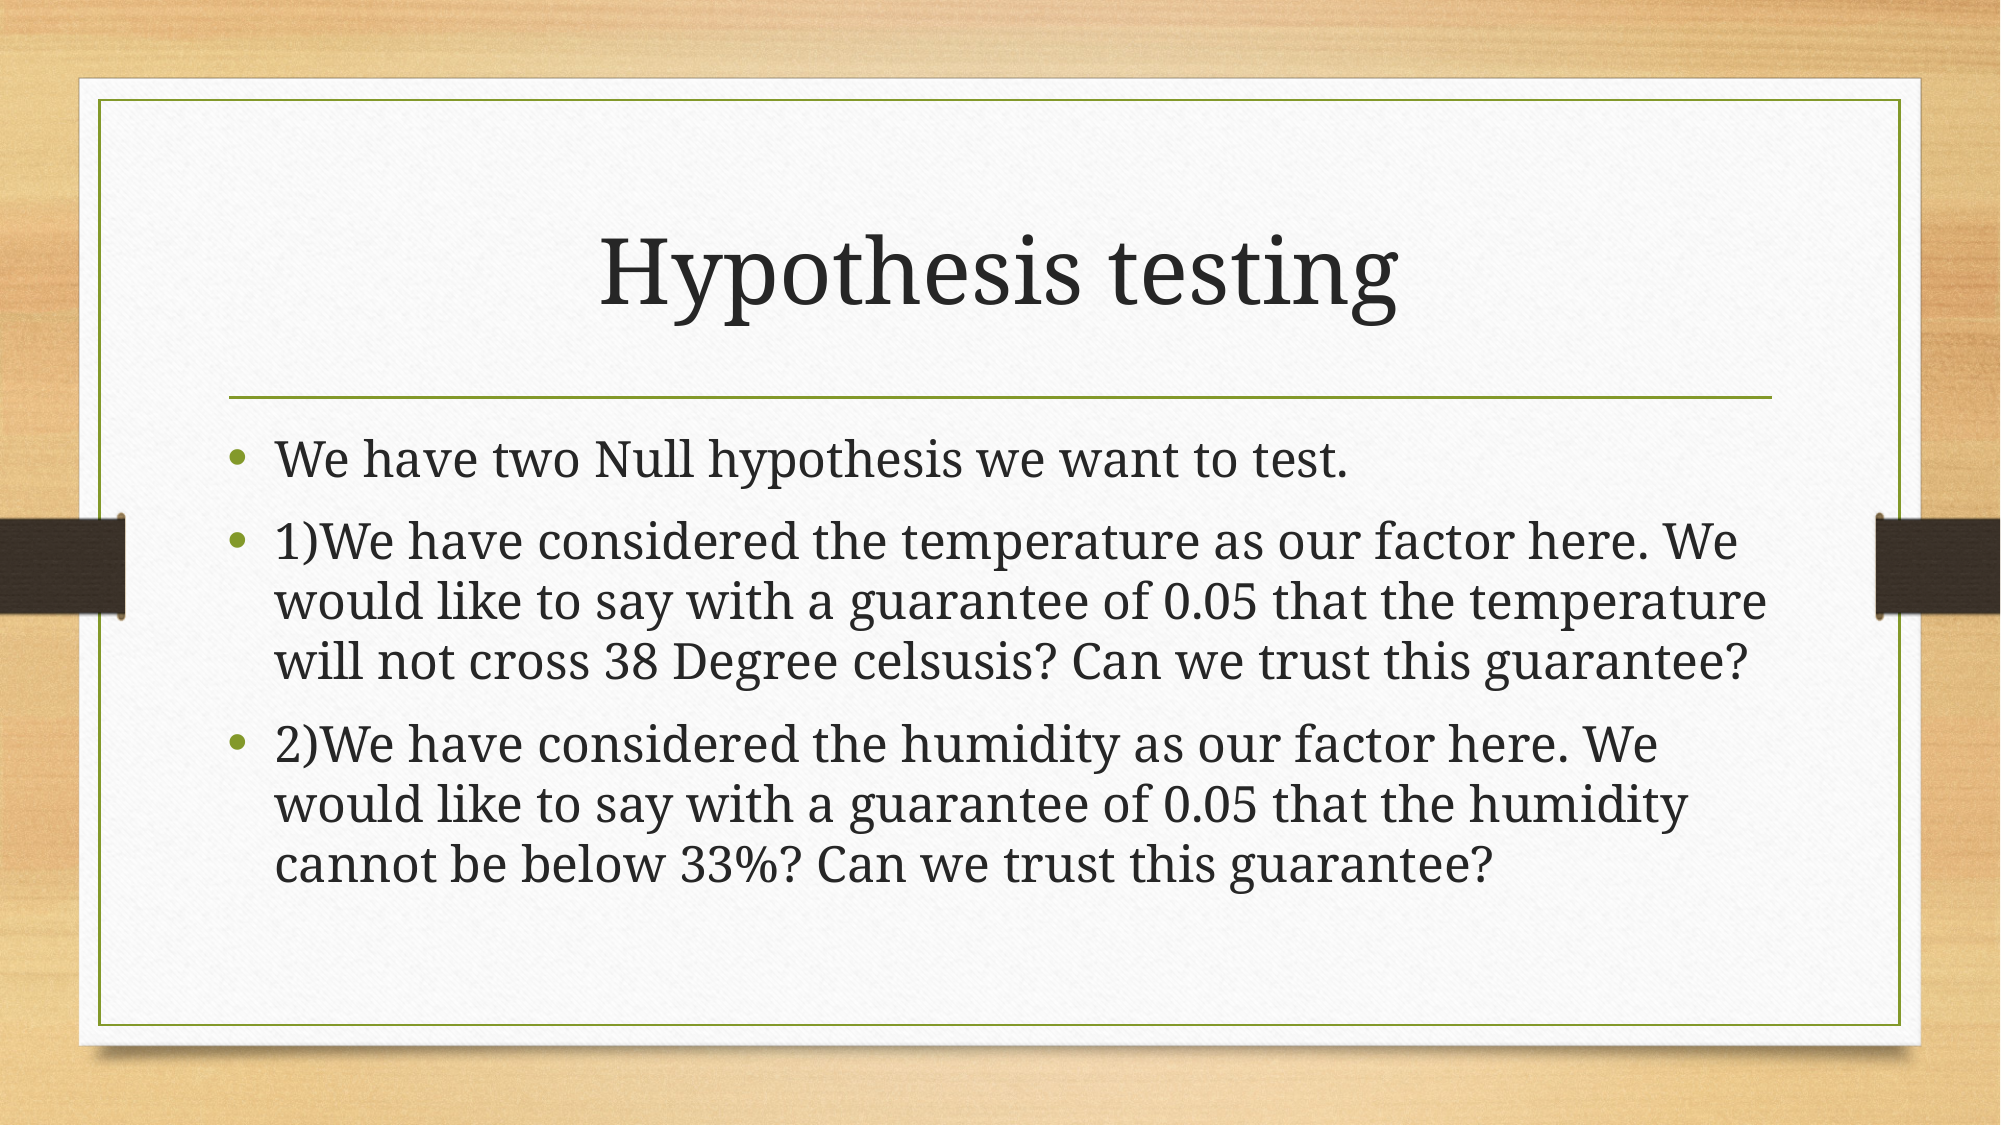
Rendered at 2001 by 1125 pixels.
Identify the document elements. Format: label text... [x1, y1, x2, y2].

list We have two Null hypothesis we want to test. 1)We have considered the temperature as our factor here. We would like to say with a guarantee of 0.05 that the temperature will not cross 38 Degree celsusis? Can we trust this guarantee? 2)We have considered the humidity as our factor here. We would like to say with a guarantee of 0.05 that the humidity cannot be below 33%? Can we trust this guarantee? [212, 419, 1788, 964]
picture [0, 0, 2001, 1125]
title Hypothesis testing [212, 161, 1788, 375]
